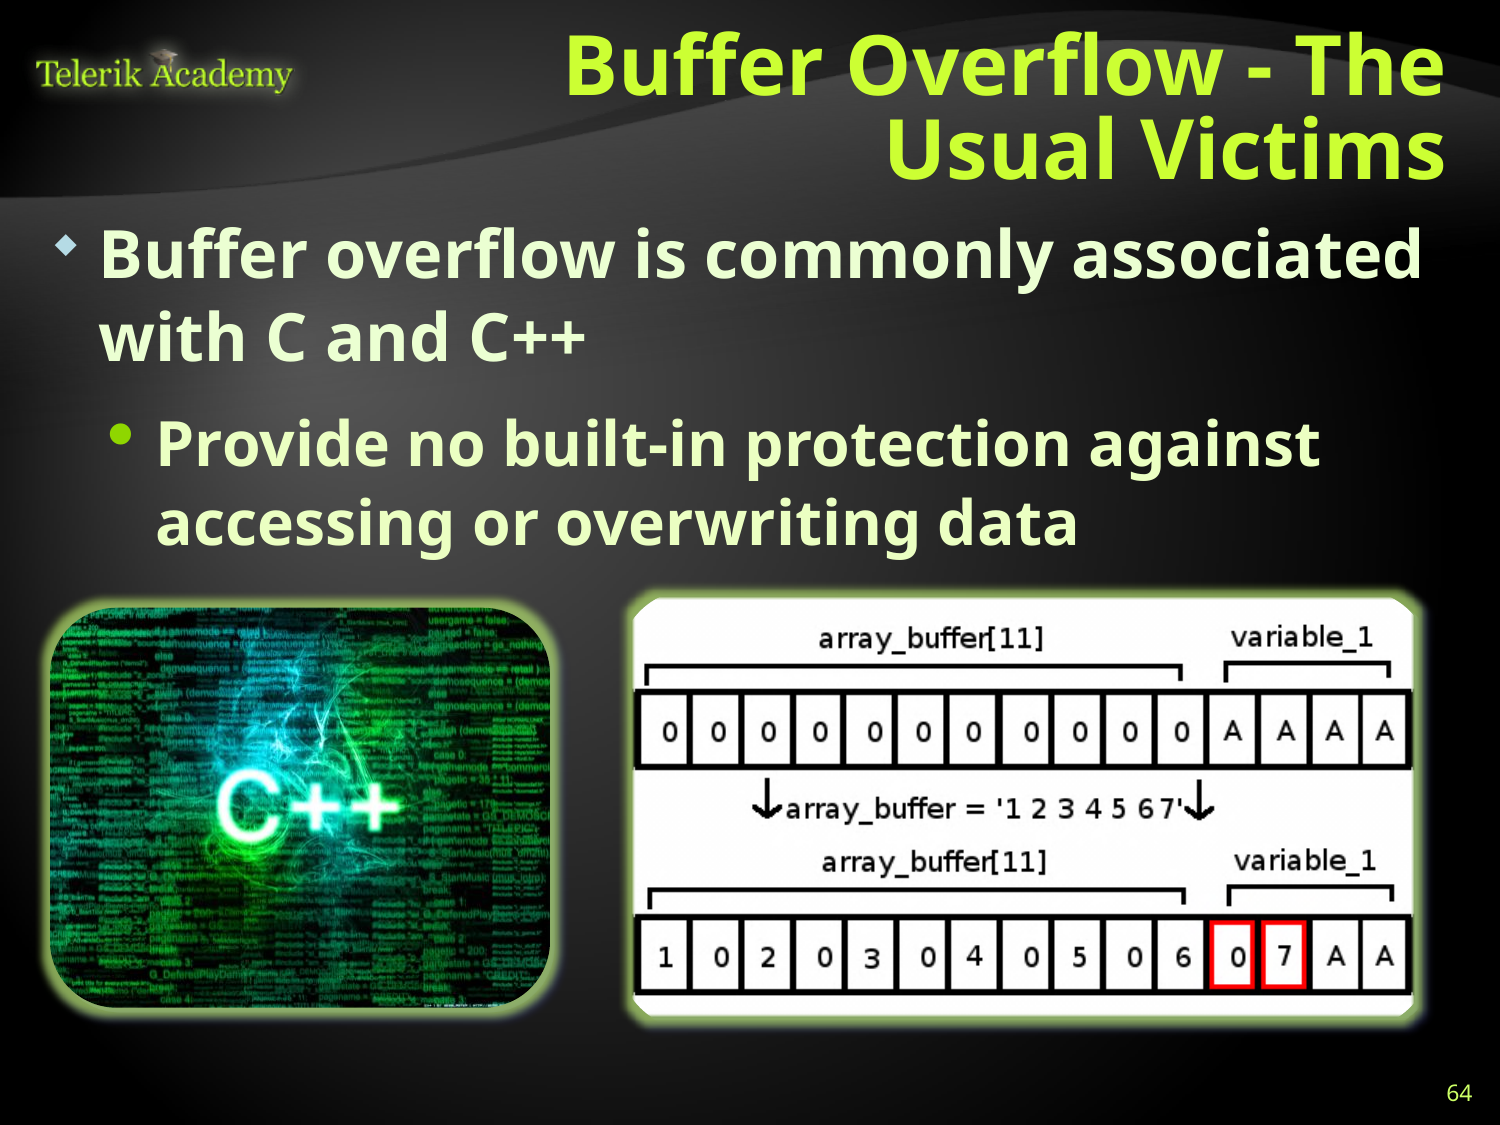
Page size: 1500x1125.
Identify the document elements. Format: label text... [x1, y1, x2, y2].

title Buffer Overflow - The Usual Victims [300, 37, 1463, 188]
picture [0, 0, 1500, 1125]
slide_number 64 [1412, 1074, 1488, 1113]
list Buffer overflow is commonly associated with C and C++ Provide no built-in protection against accessing or overwriting data [37, 200, 1463, 1100]
